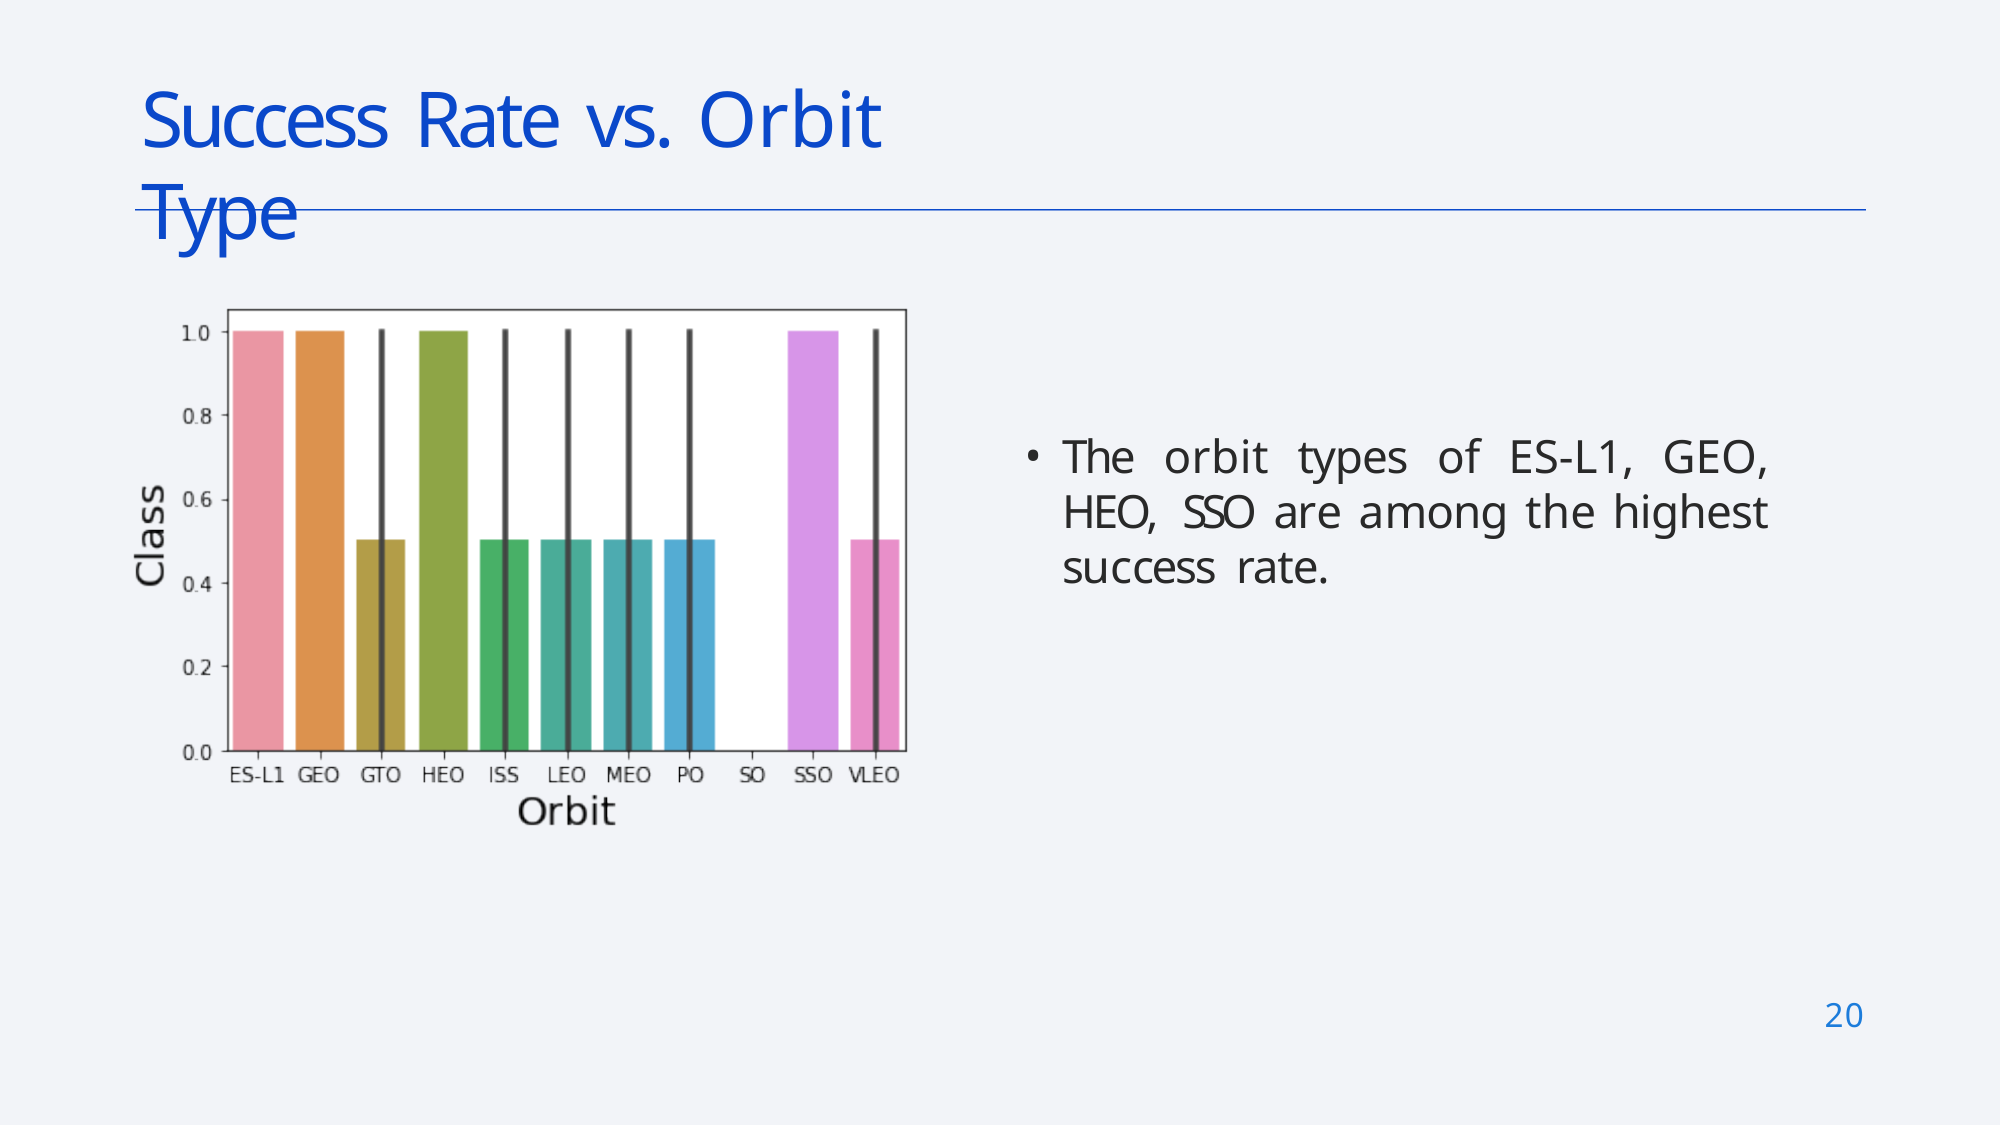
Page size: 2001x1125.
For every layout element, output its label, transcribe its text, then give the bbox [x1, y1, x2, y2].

title Success Rate vs. Orbit Type [139, 68, 1049, 259]
picture [0, 0, 2000, 1125]
slide_number 20 [1818, 1001, 1871, 1125]
text_box The orbit types of ES-L1, GEO, HEO, SSO are among the highest success rate. [1022, 425, 1770, 593]
